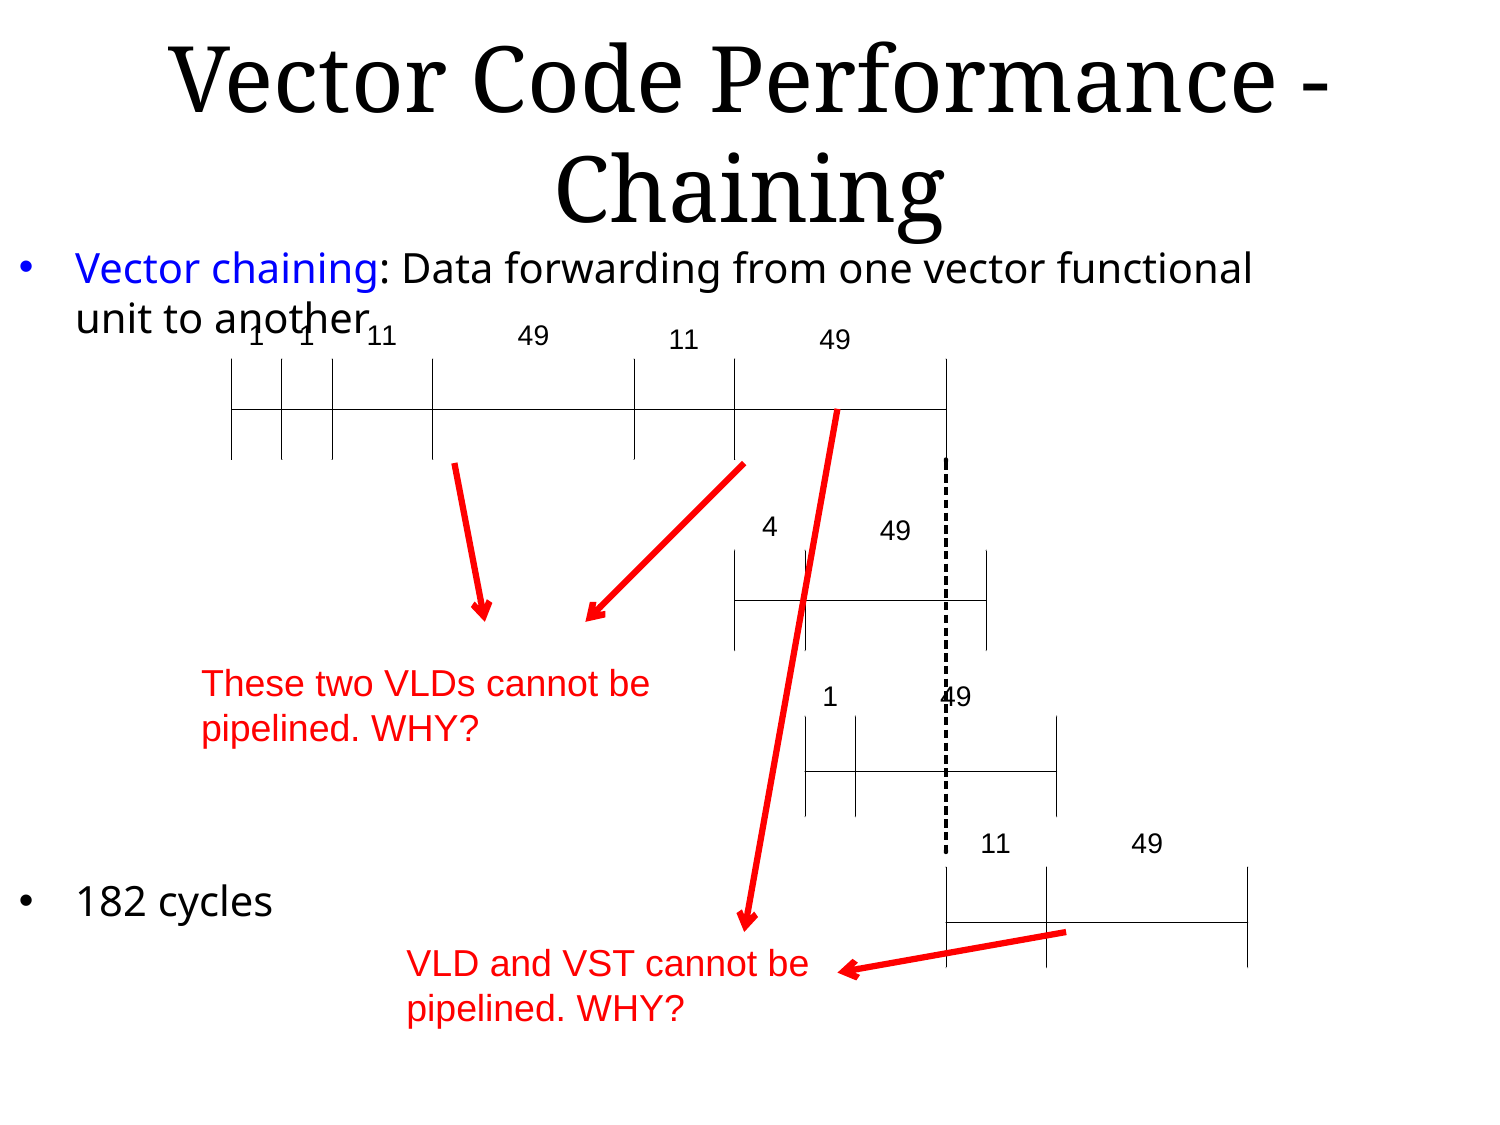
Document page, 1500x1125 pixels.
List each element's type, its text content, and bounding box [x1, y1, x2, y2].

title Vector Code Performance - Chaining [75, 37, 1425, 225]
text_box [585, 462, 745, 622]
text_box VLD and VST cannot be pipelined. WHY? [391, 980, 835, 1037]
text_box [389, 526, 550, 558]
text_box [837, 931, 1067, 973]
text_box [529, 623, 1053, 718]
list Vector chaining: Data forwarding from one vector functional unit to another 182 cycles [3, 233, 1354, 952]
text_box These two VLDs cannot be pipelined. WHY? [186, 652, 219, 757]
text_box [224, 301, 1275, 973]
